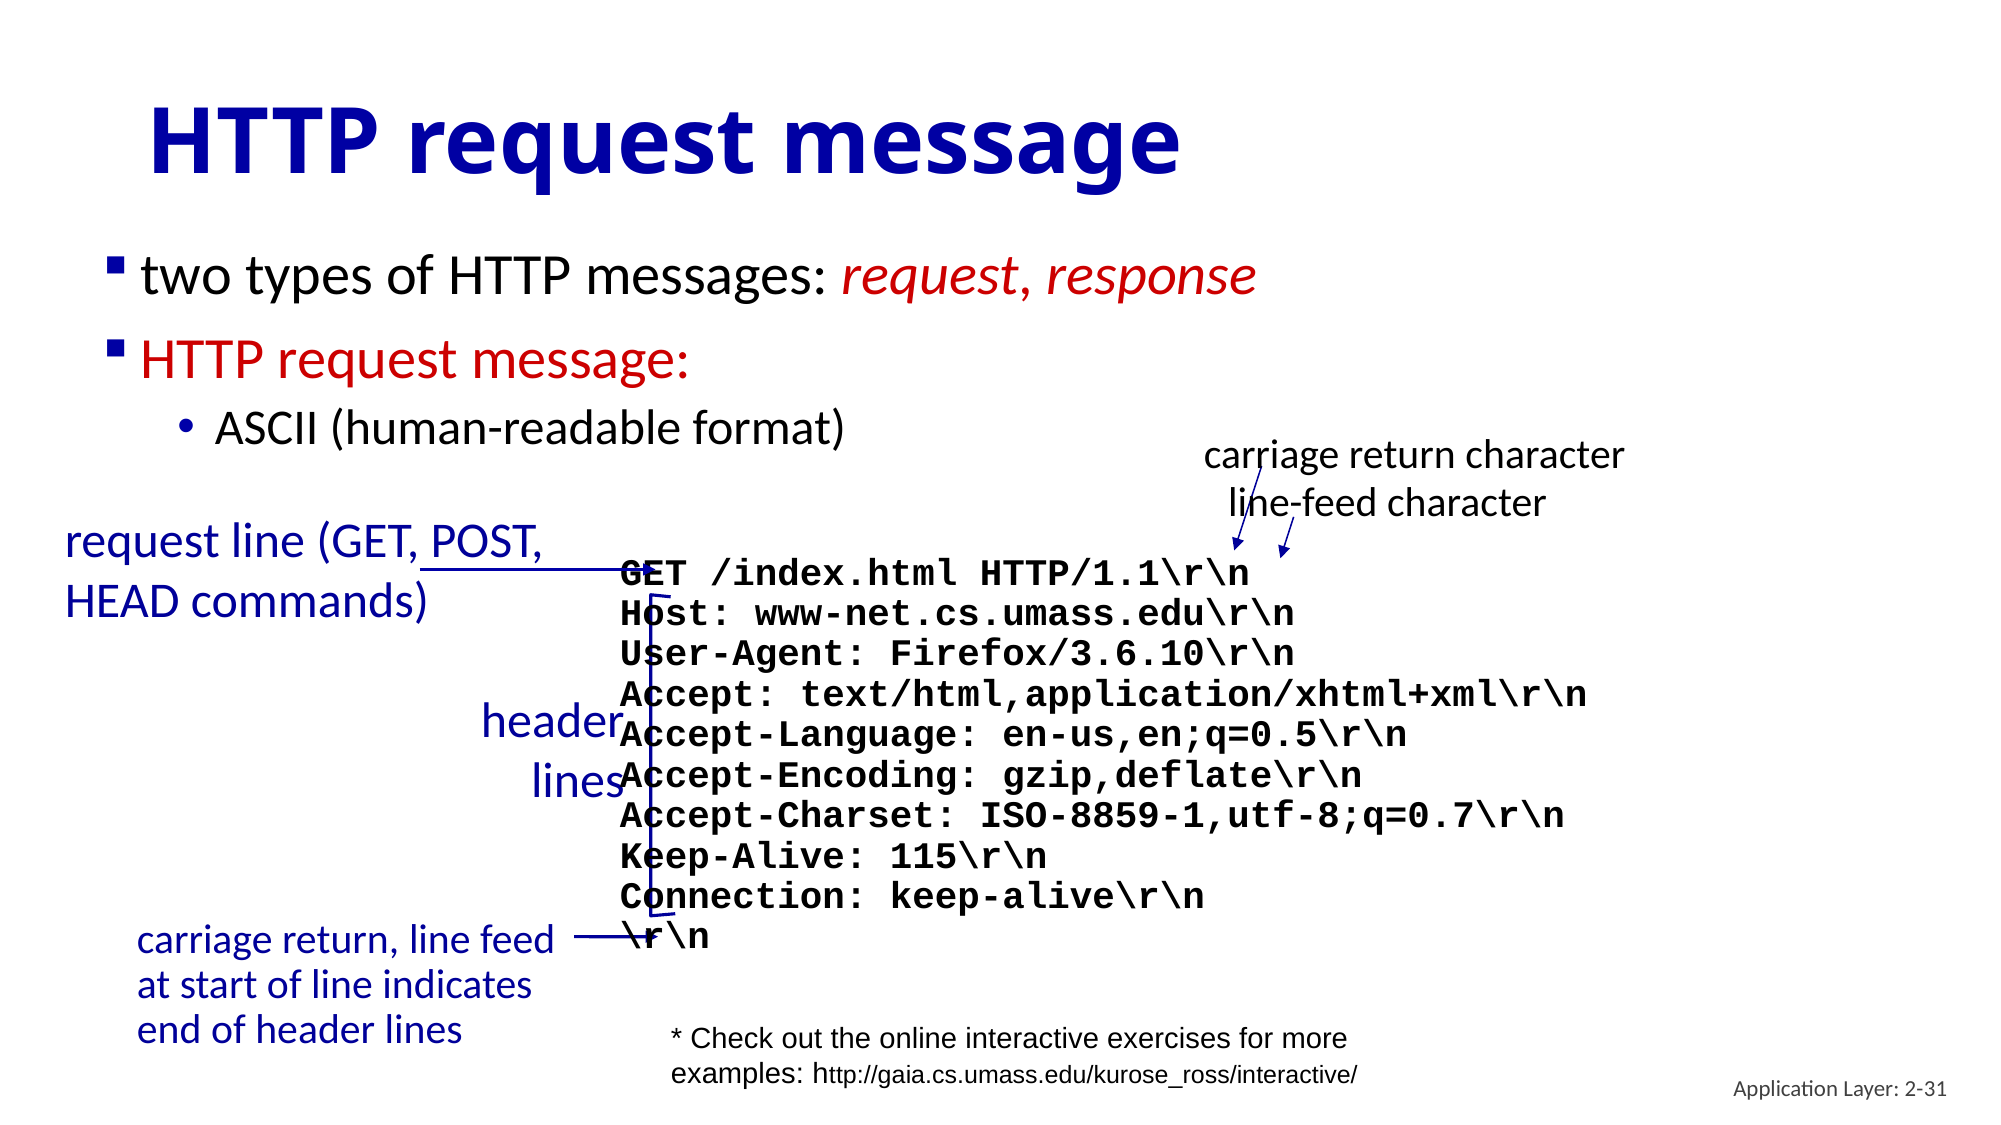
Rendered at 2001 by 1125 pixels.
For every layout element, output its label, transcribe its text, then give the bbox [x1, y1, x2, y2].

slide_number Application Layer: 2-31 [1512, 1056, 1963, 1117]
text_box two types of HTTP messages: request, response HTTP request message: ASCII (human-readable format) [87, 236, 2000, 472]
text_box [49, 418, 1700, 1099]
title HTTP request message [131, 70, 1856, 218]
